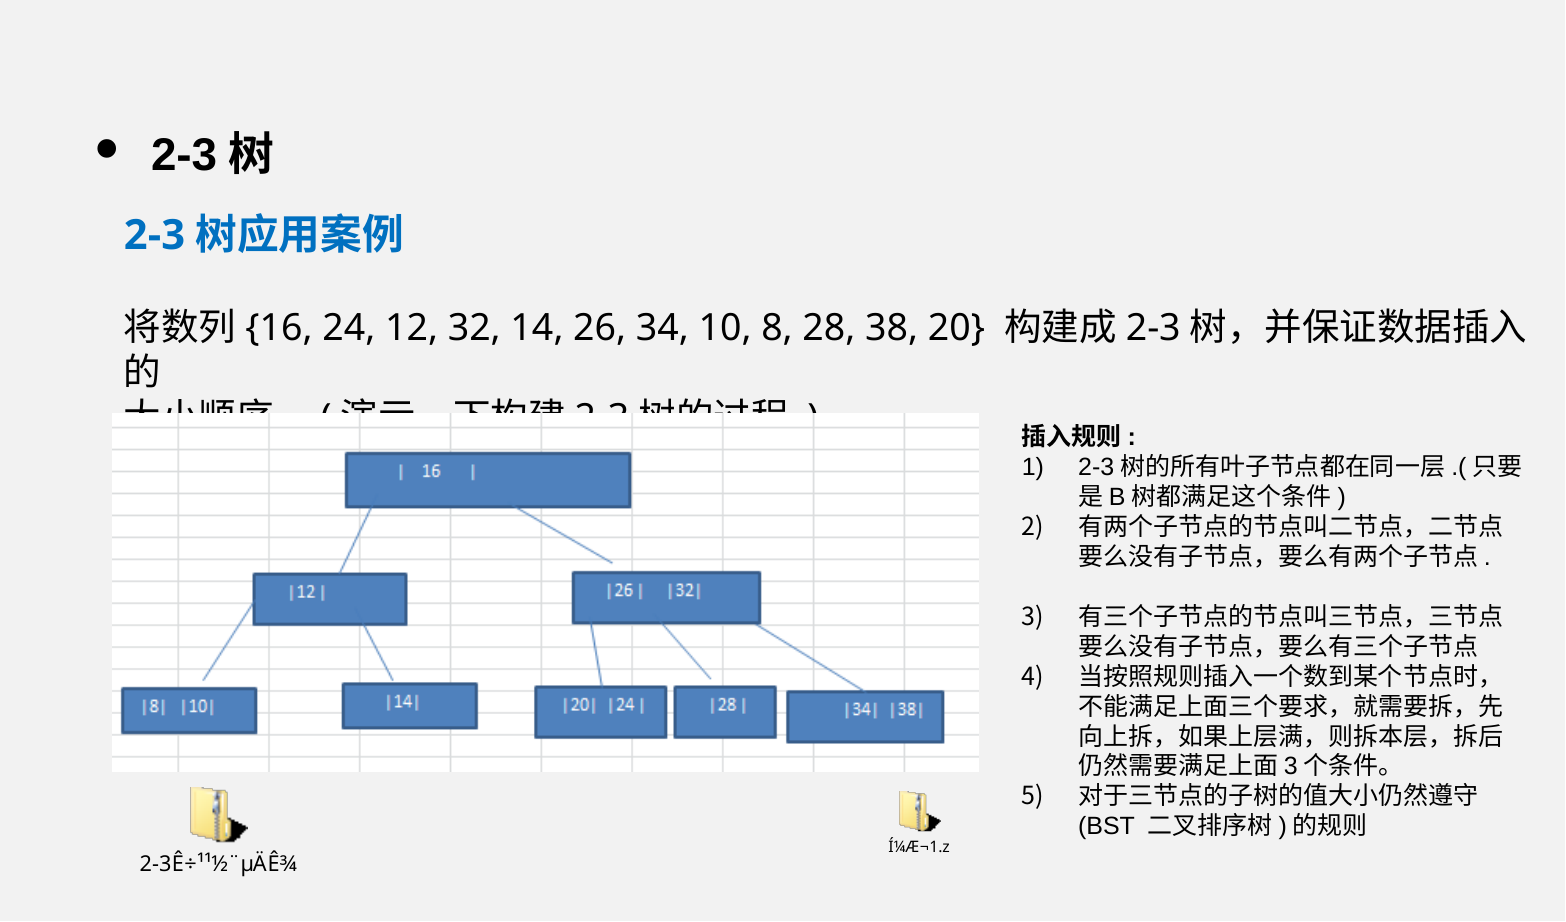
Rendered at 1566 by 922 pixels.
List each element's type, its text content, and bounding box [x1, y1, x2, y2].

text_box 2-3树 [79, 123, 1325, 188]
text_box 插入规则: 2-3树的所有叶子节点都在同一层.(只要是B树都满足这个条件) 有两个子节点的节点叫二节点，二节点要么没有子节点，要么有两个子节点. 有三个子节点的节点叫三节点，三节点要么没有子节点，要么有三个子节点 当按照规则插入一个数到某个节点时，不能满足上面三个要求，就需要拆，先向上拆，如果上层满，则拆本层，拆后仍然需要满足上面3个条件。 对于三节点的子树的值大小仍然遵守(BST 二叉排序树)的规则 [1007, 413, 1539, 893]
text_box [78, 787, 358, 888]
text_box 2-3树应用案例 将数列{16, 24, 12, 32, 14, 26, 34, 10, 8, 28, 38, 20} 构建成2-3树，并保证数据插入的 大小顺序。(演示一下构建2-3树的过程.) [109, 200, 1565, 716]
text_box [876, 791, 962, 865]
picture [112, 413, 979, 772]
